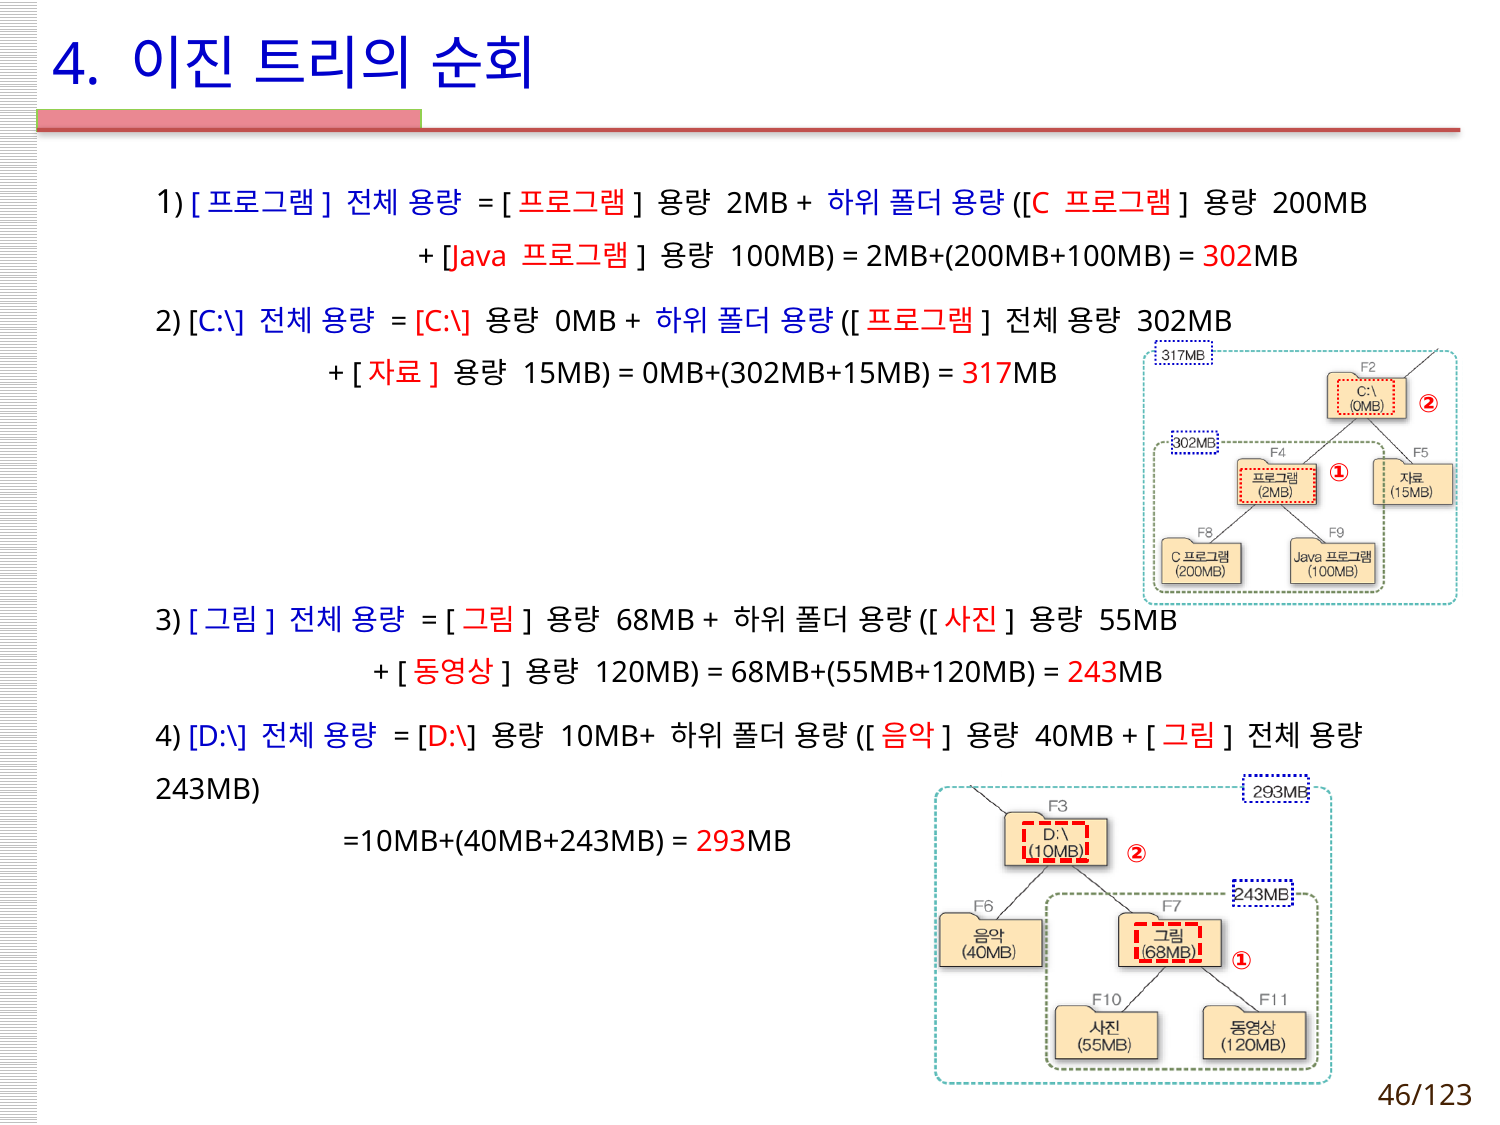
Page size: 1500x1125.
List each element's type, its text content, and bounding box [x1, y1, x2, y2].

title 4. 이진 트리의 순회 [37, 13, 1278, 109]
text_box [1136, 331, 1463, 610]
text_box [928, 769, 1345, 1091]
list 1) [프로그램] 전체 용량 = [프로그램] 용량 2MB + 하위 폴더 용량([C 프로그램] 용량 200MB + [Java 프로그램] 용량 100MB) = 2MB+(200MB+100MB) = 302MB 2) [C:\] 전체 용량 = [C:\] 용량 0MB + 하위 폴더 용량([프로그램] 전체 용량 302MB + [자료] 용량 15MB) = 0MB+(302MB+15MB) = 317MB 3) [그림] 전체 용량 = [그림] 용량 68MB + 하위 폴더 용량([사진] 용량 55MB + [동영상] 용량 120MB) = 68MB+(55MB+120MB) = 243MB 4) [D:\] 전체 용량 = [D:\] 용량 10MB+ 하위 폴더 용량([음악] 용량 40MB + [그림] 전체 용량 243MB) =10MB+(40MB+243MB) = 293MB [37, 152, 1463, 1091]
